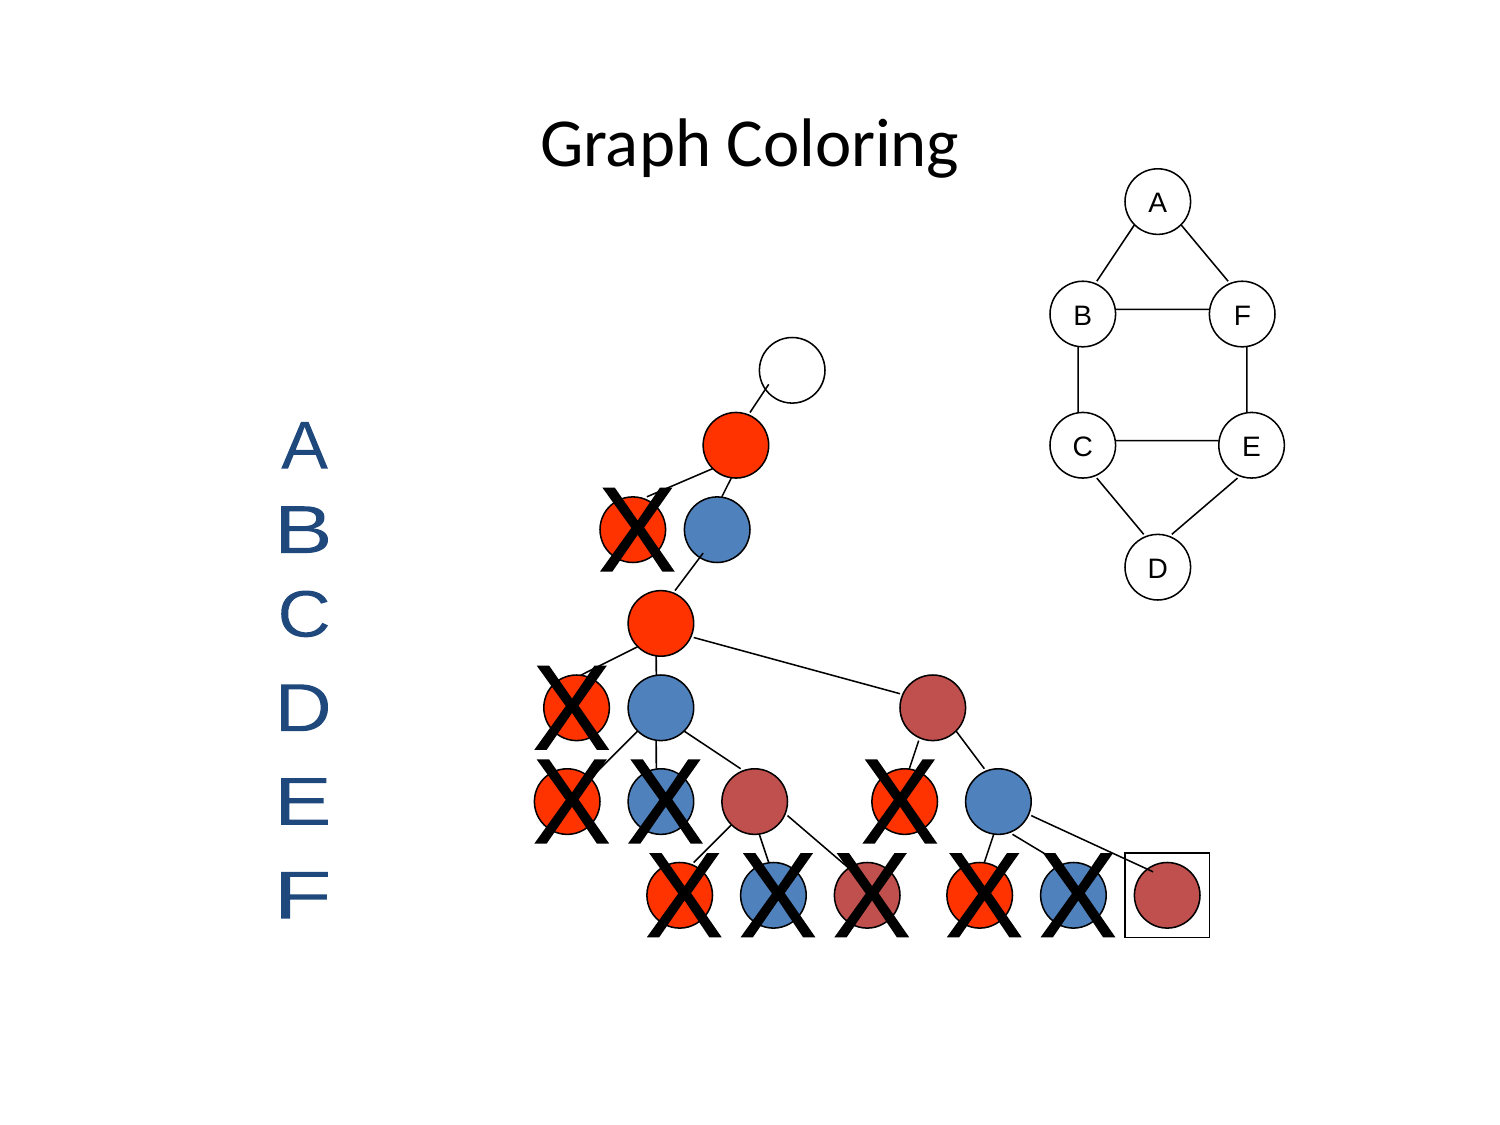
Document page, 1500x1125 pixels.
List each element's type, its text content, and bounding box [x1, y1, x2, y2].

text_box [759, 337, 826, 404]
title Graph Coloring [75, 45, 1425, 233]
text_box C [1050, 412, 1116, 479]
text_box [721, 768, 788, 835]
text_box [684, 496, 751, 563]
text_box [834, 862, 901, 929]
text_box E [1218, 412, 1285, 479]
text_box [965, 768, 1032, 835]
text_box [600, 496, 666, 563]
text_box [871, 768, 938, 835]
text_box [740, 862, 807, 929]
text_box D [1125, 534, 1191, 601]
text_box F [1209, 281, 1276, 347]
text_box A [1125, 168, 1191, 235]
text_box [703, 412, 769, 479]
text_box [534, 768, 601, 835]
text_box [646, 862, 713, 929]
text_box [628, 675, 694, 741]
text_box [1040, 862, 1107, 929]
text_box [946, 862, 1013, 929]
text_box [628, 768, 694, 835]
text_box [628, 590, 694, 657]
text_box [900, 675, 966, 741]
text_box B [1050, 281, 1116, 347]
text_box [1125, 853, 1210, 938]
text_box [543, 675, 610, 741]
